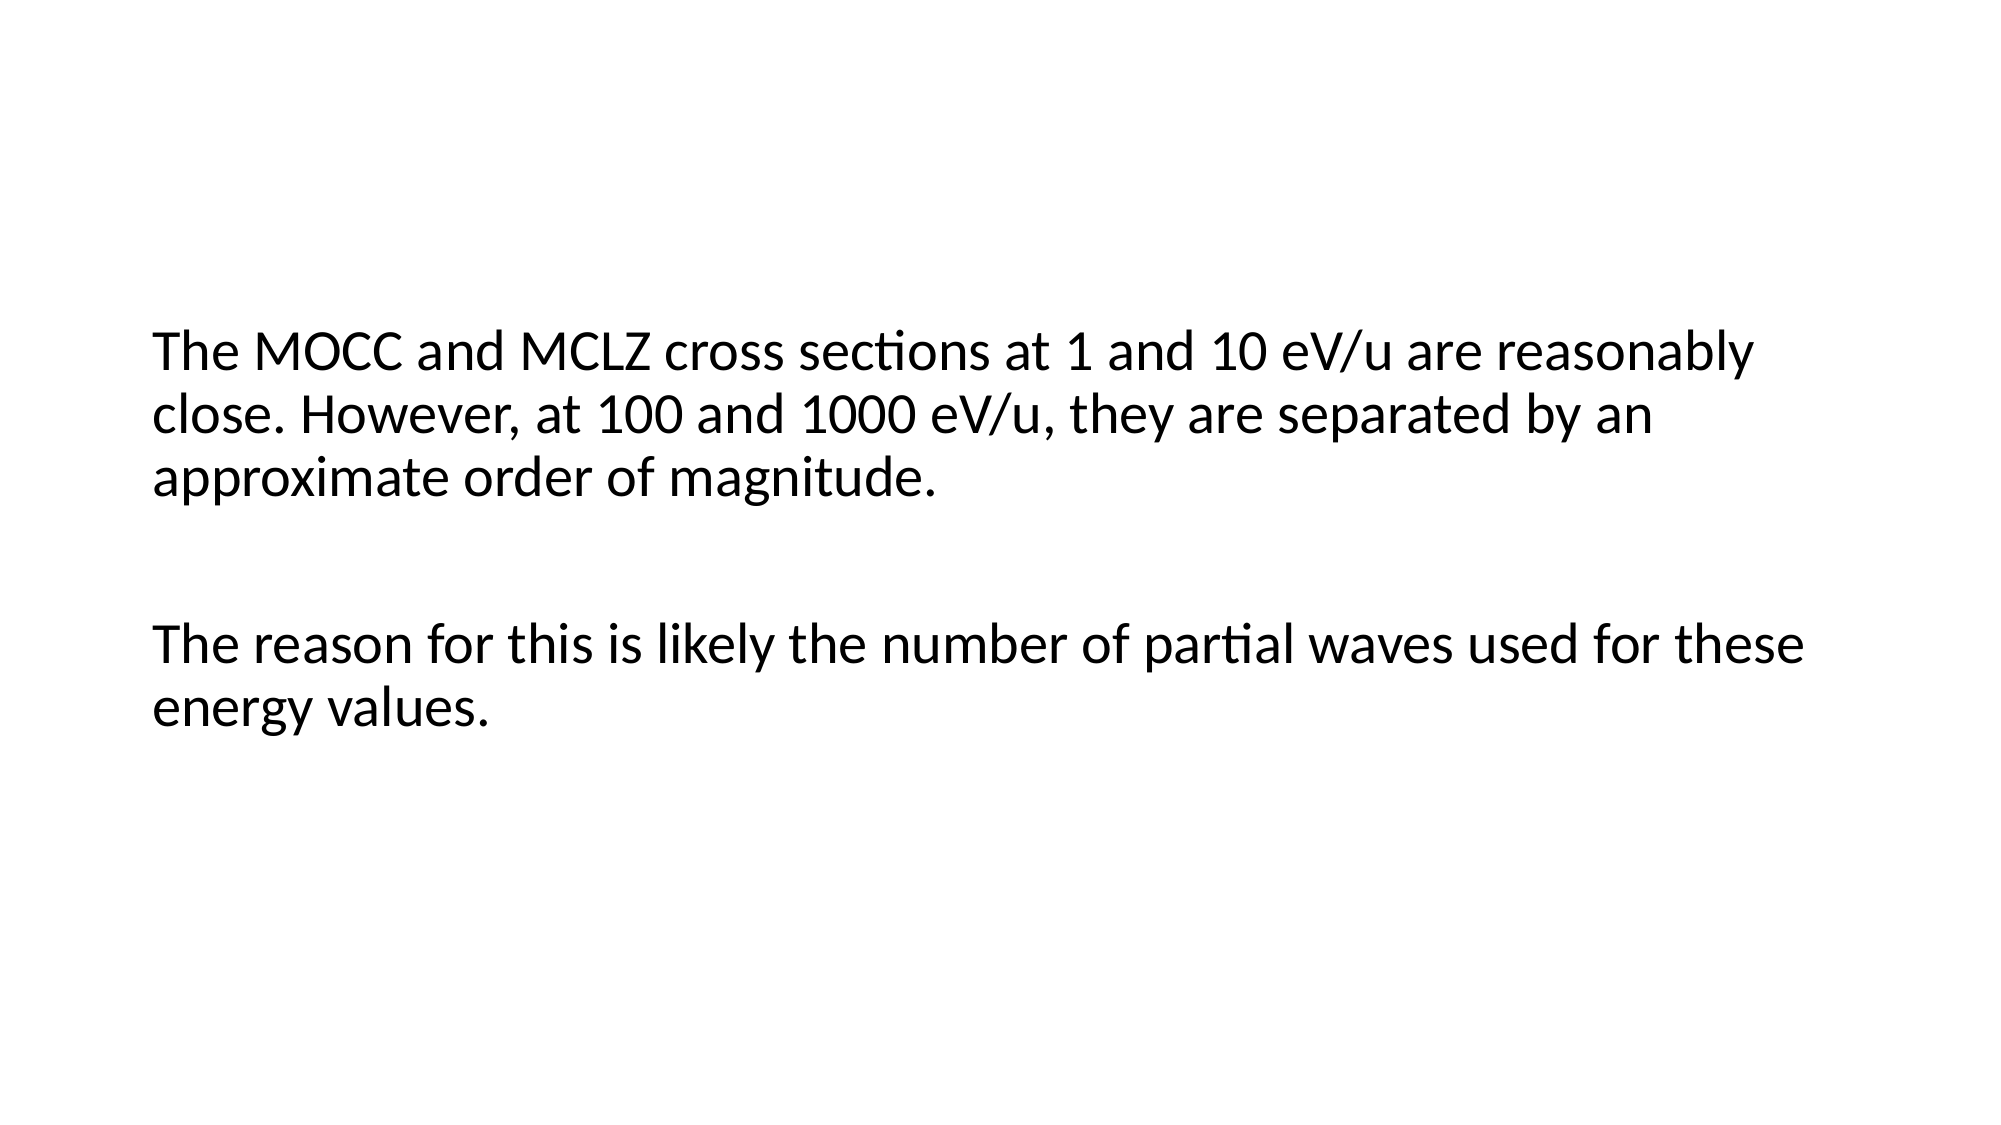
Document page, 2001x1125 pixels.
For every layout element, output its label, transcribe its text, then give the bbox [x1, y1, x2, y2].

list The MOCC and MCLZ cross sections at 1 and 10 eV/u are reasonably close. However, at 100 and 1000 eV/u, they are separated by an approximate order of magnitude. The reason for this is likely the number of partial waves used for these energy values. [137, 312, 1863, 1014]
